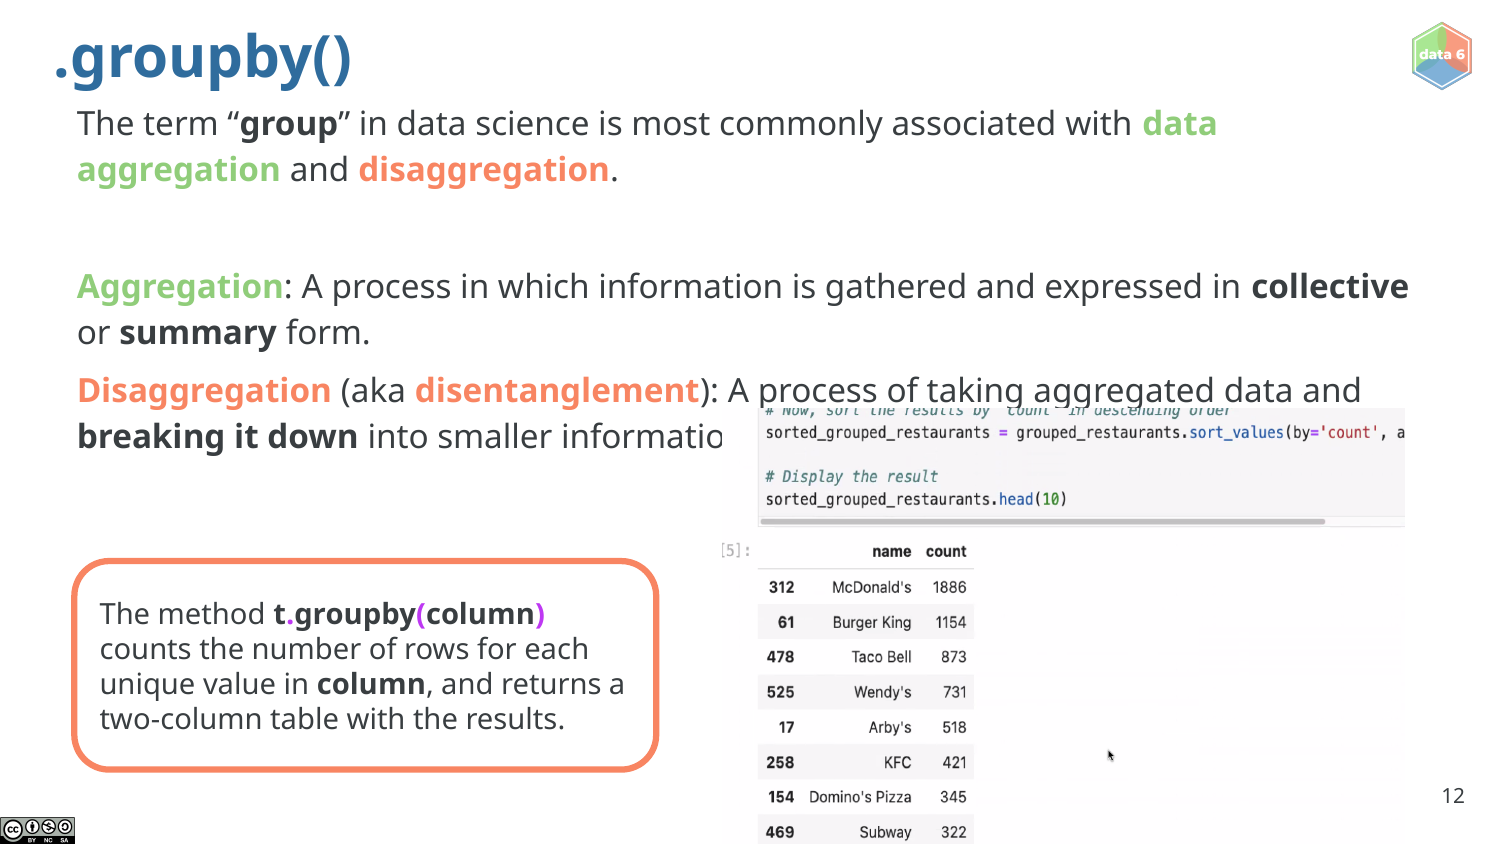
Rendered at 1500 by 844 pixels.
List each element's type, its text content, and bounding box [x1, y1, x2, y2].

slide_number ‹#› [1410, 764, 1480, 830]
list The term “group” in data science is most commonly associated with data aggregation and disaggregation. Aggregation: A process in which information is gathered and expressed in collective or summary form. Disaggregation (aka disentanglement): A process of taking aggregated data and breaking it down into smaller information units. [61, 81, 1439, 396]
picture [1404, 18, 1480, 94]
text_box The method t.groupby(column) counts the number of rows for each unique value in column, and returns a two-column table with the results. [74, 561, 657, 770]
picture [0, 817, 75, 844]
picture [722, 407, 1405, 844]
title .groupby() [38, 4, 1255, 69]
